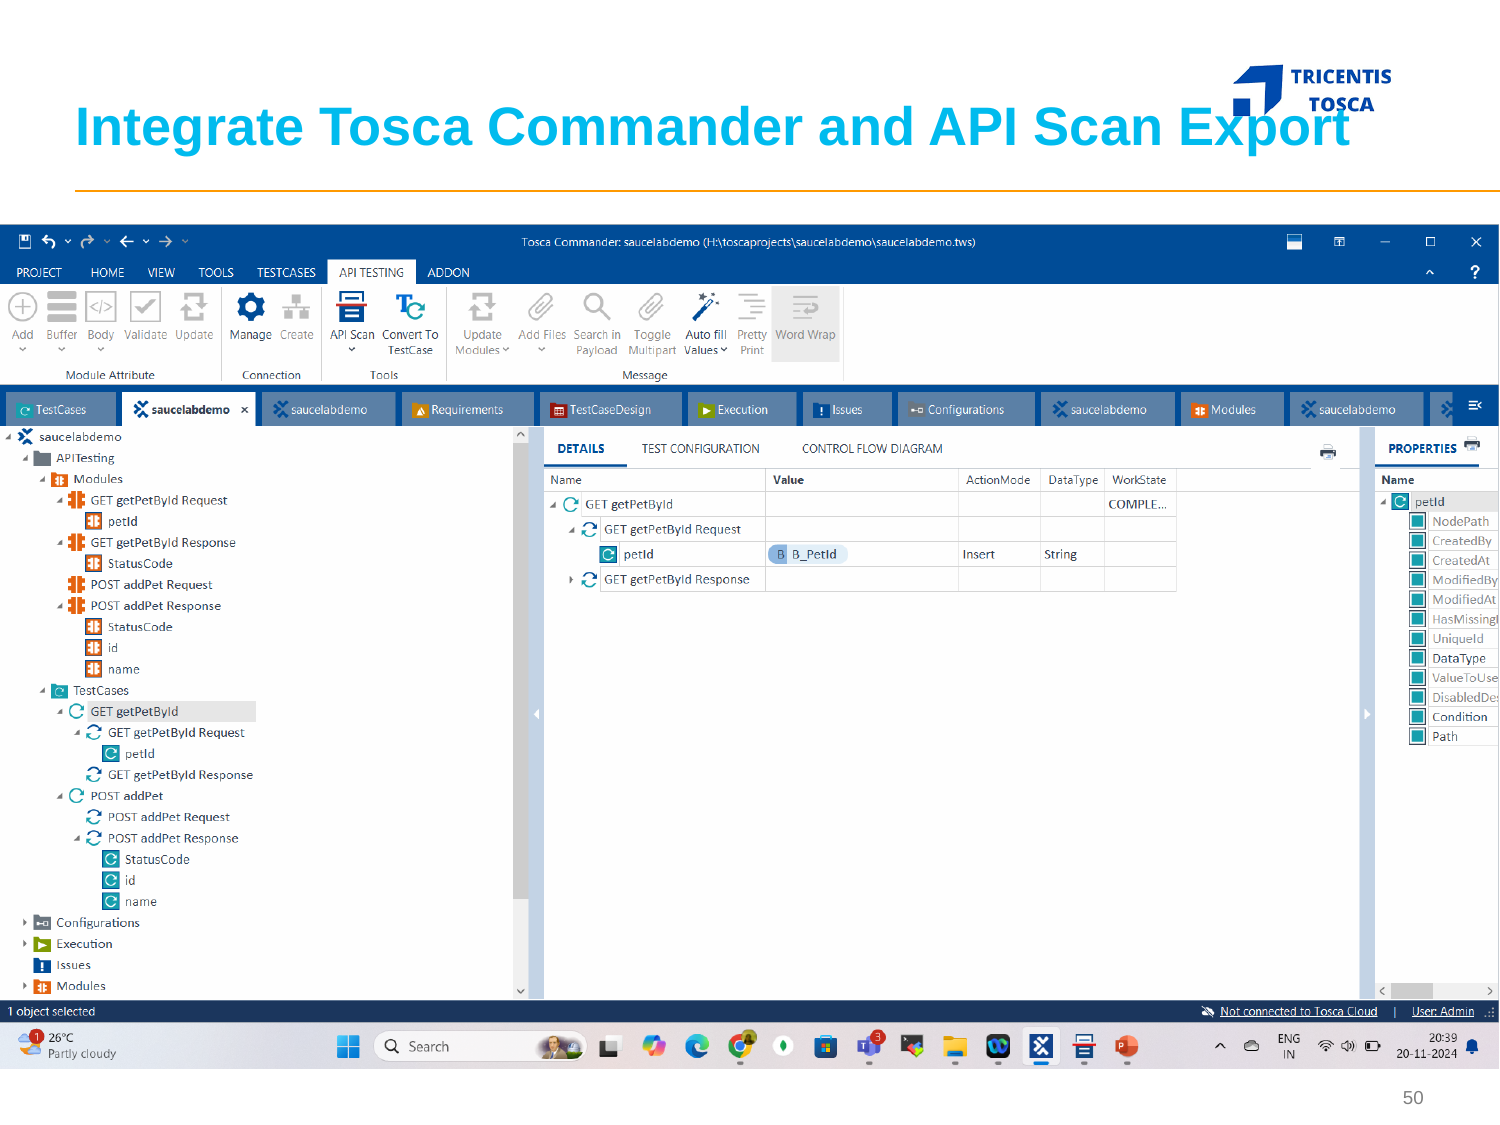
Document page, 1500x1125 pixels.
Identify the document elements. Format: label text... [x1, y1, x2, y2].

title Integrate Tosca Commander and API Scan Export [75, 27, 1422, 157]
picture [0, 224, 1499, 1069]
